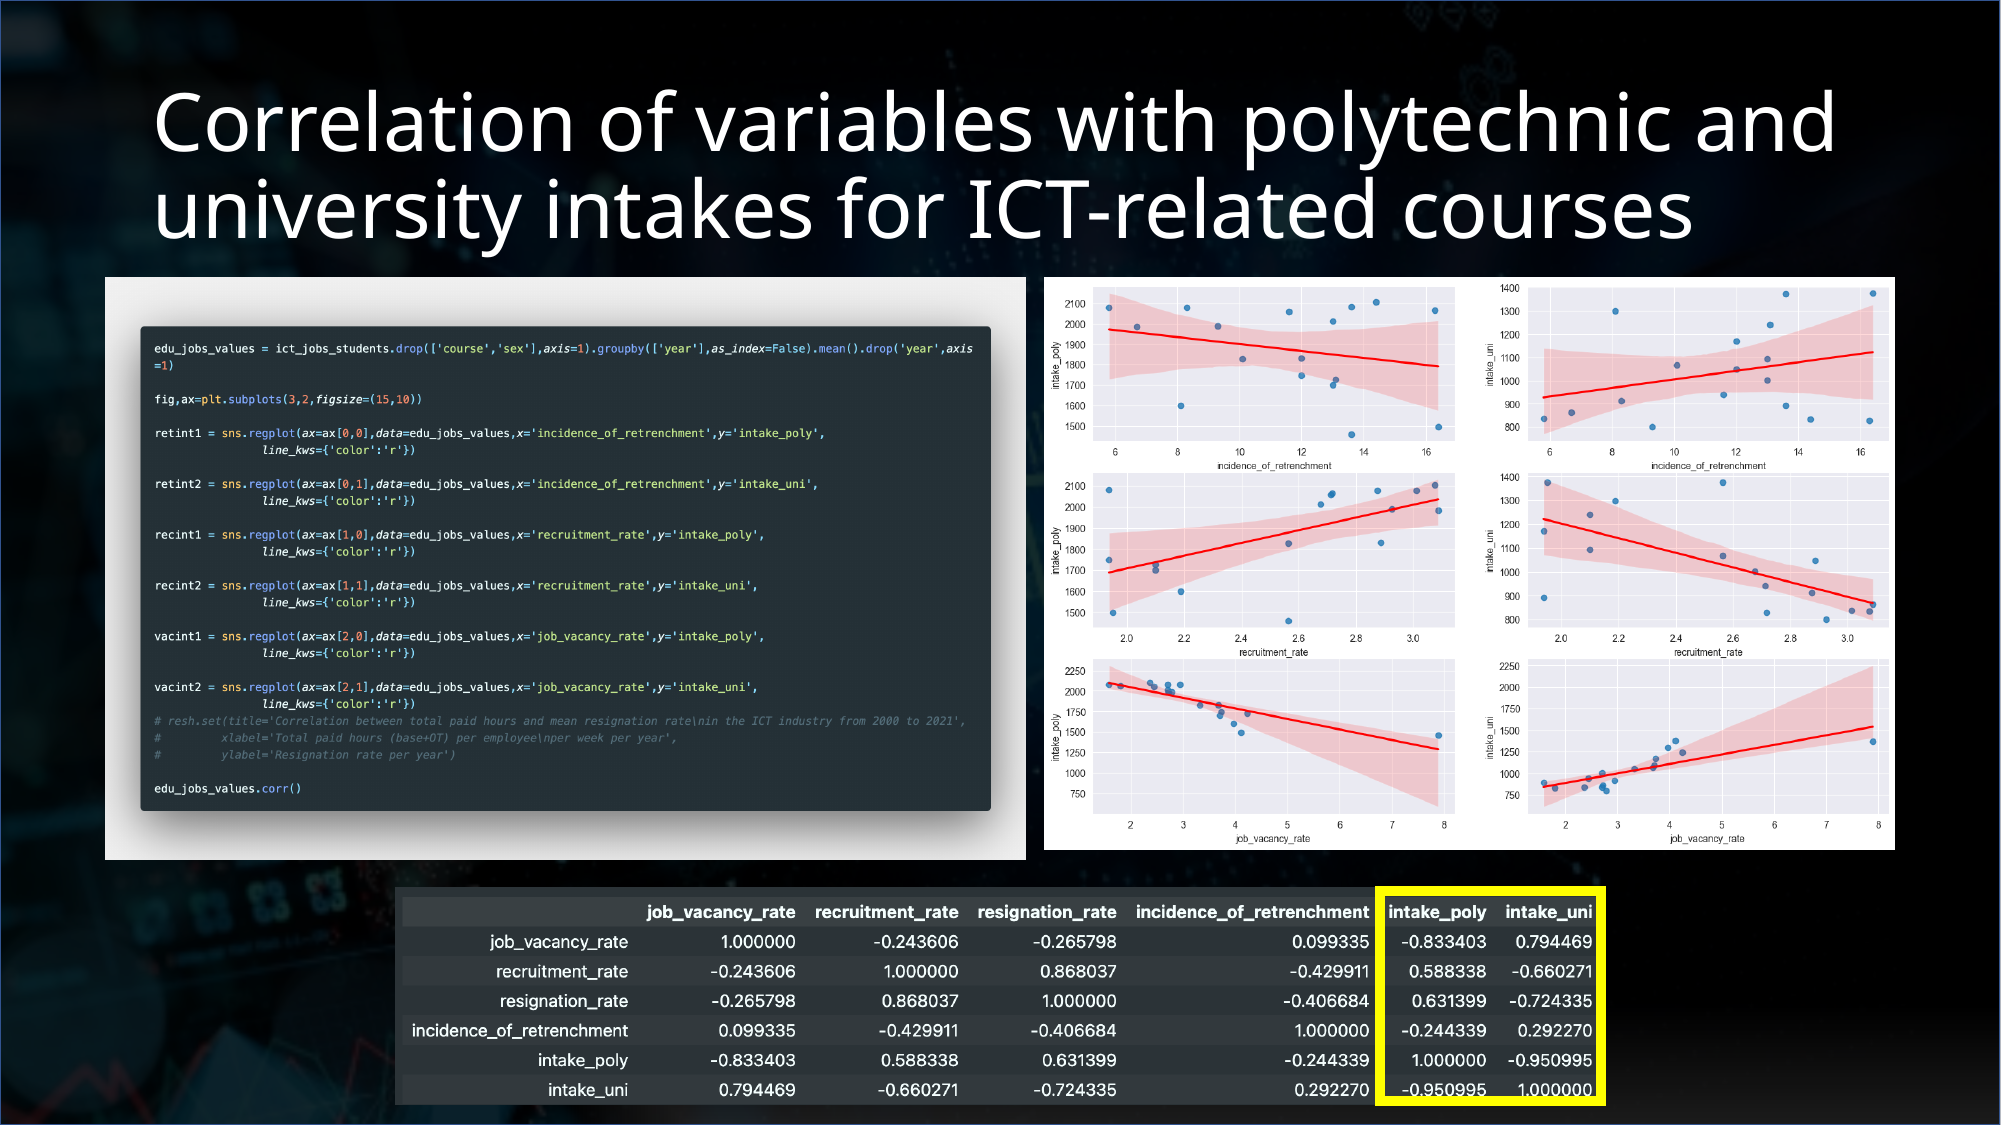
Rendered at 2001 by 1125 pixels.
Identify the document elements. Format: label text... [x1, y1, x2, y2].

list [1044, 277, 1895, 850]
picture [395, 887, 1605, 1105]
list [105, 277, 1026, 860]
title Correlation of variables with polytechnic and university intakes for ICT-related courses [137, 59, 1863, 278]
